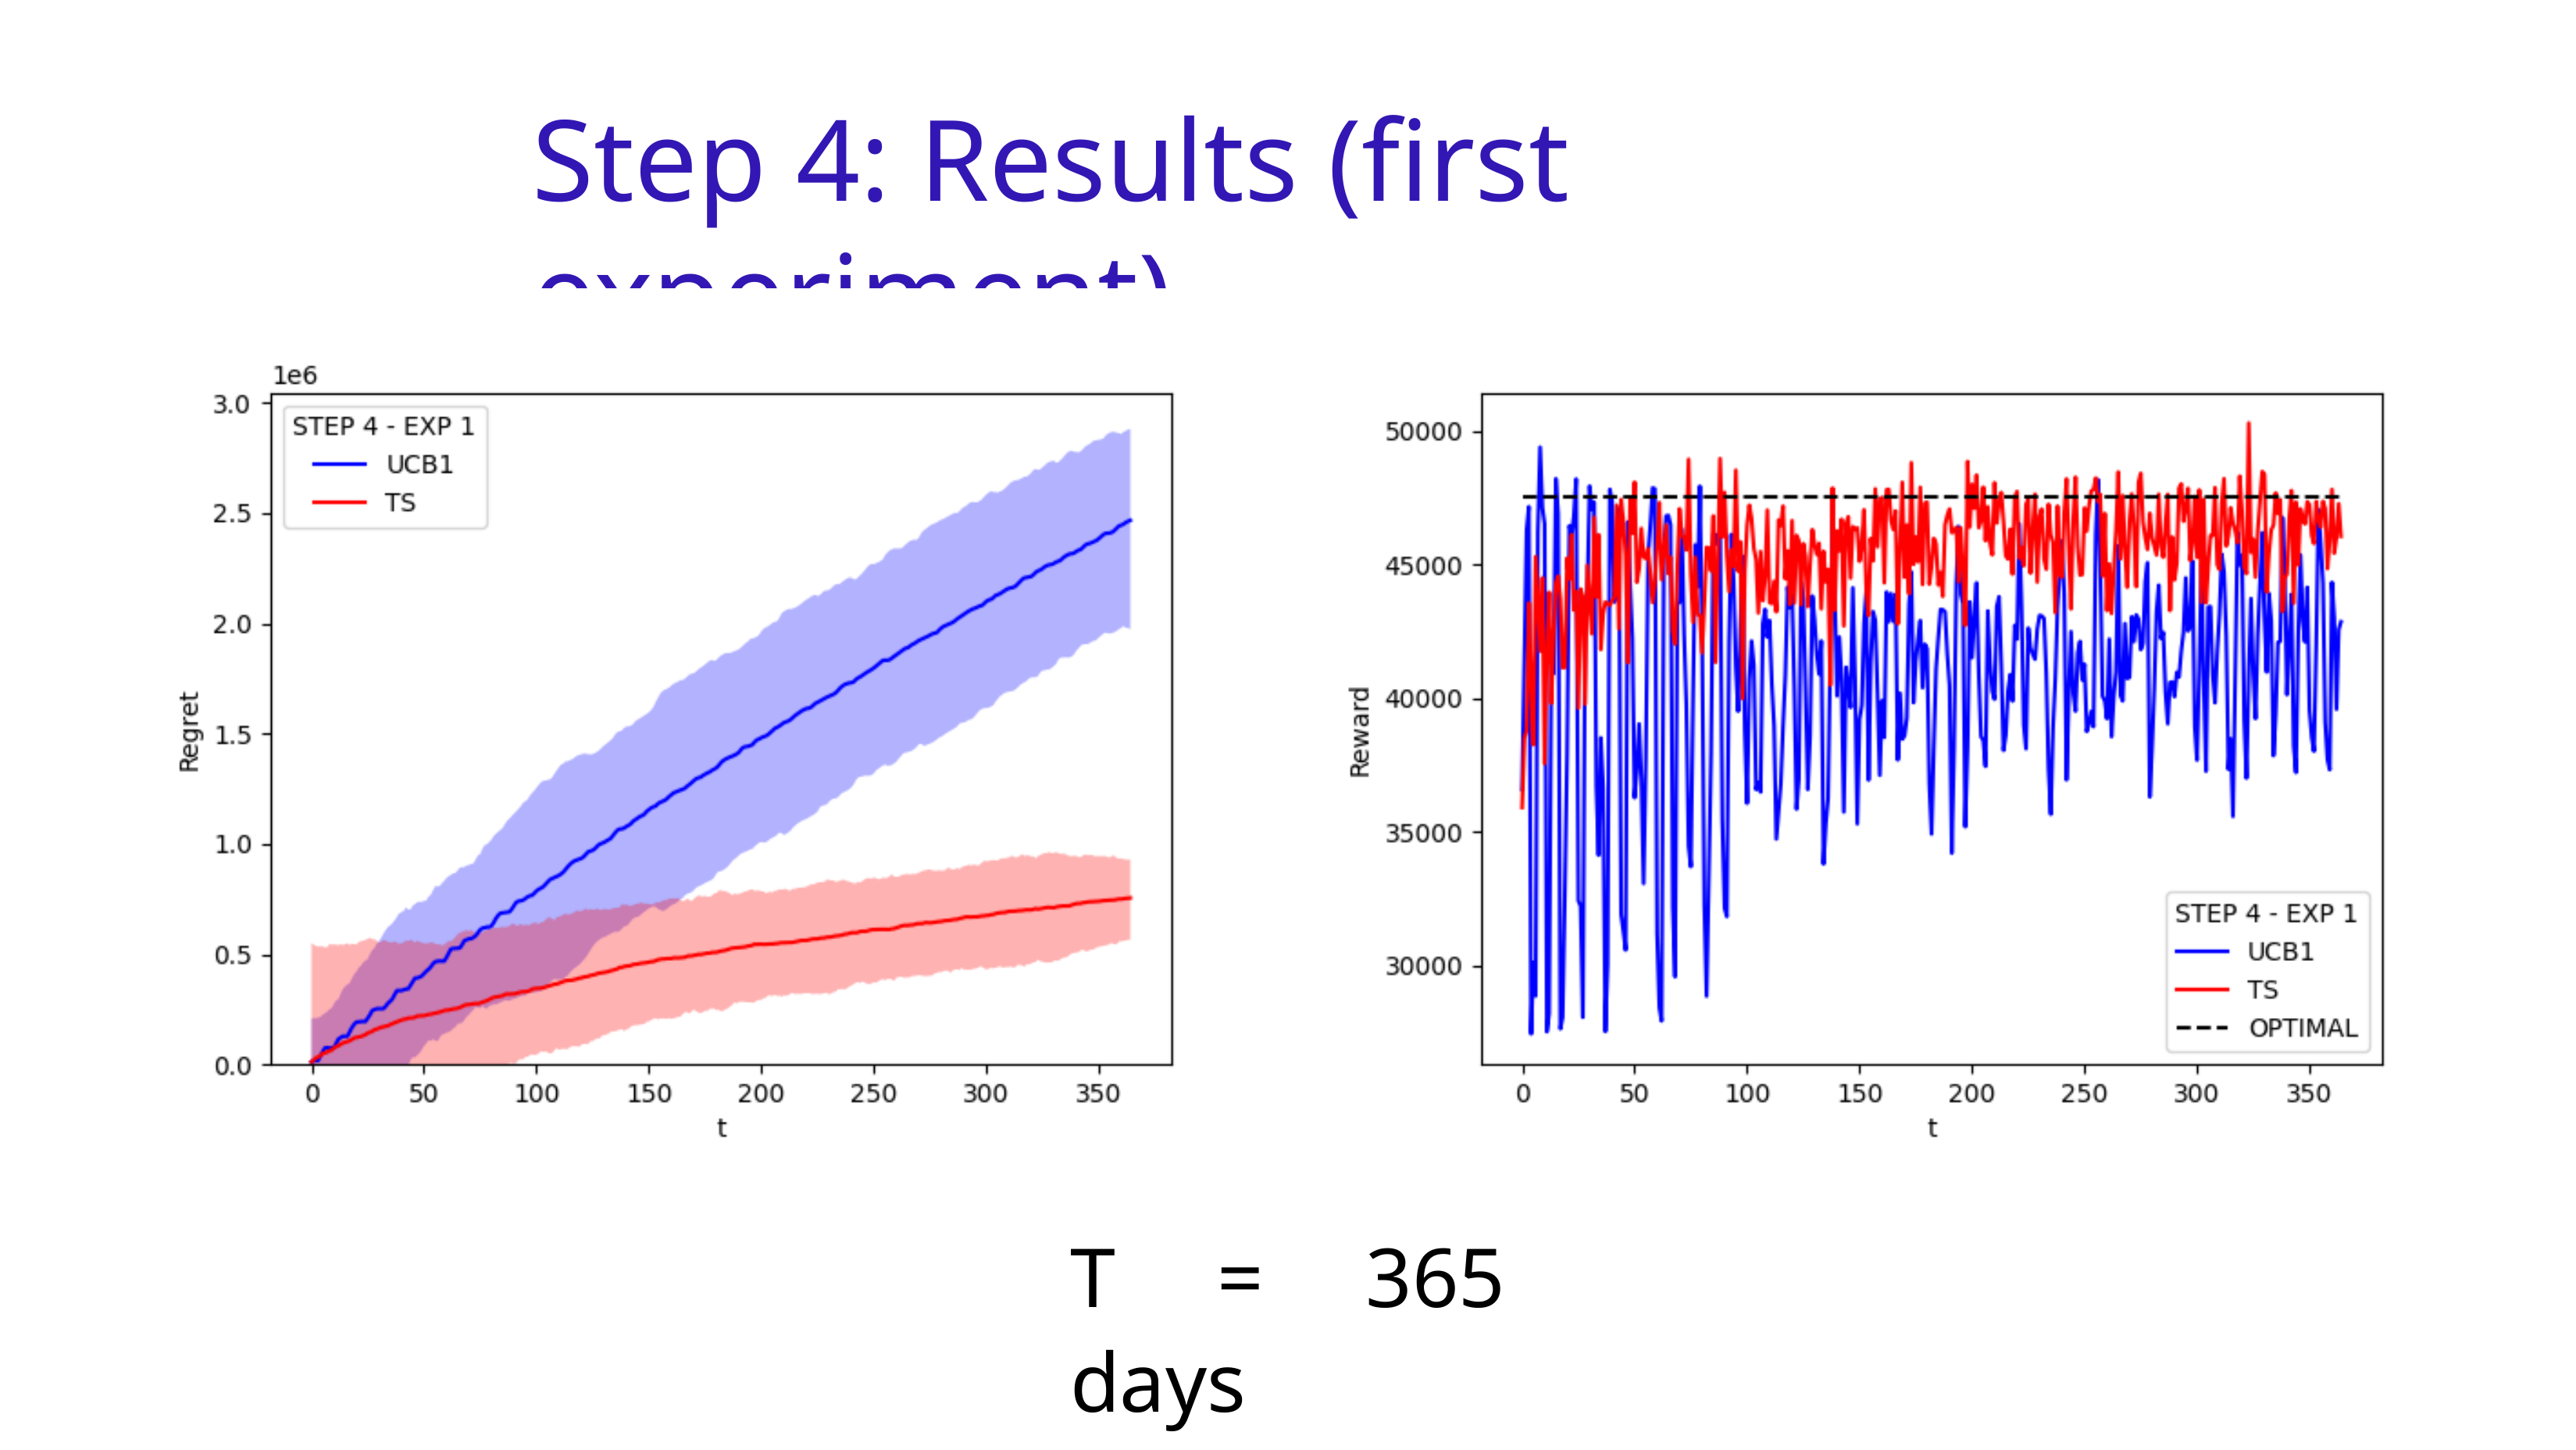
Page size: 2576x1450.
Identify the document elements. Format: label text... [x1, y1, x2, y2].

picture [1336, 288, 2499, 1161]
title Step 4: Results (first experiment) [532, 88, 2044, 225]
text_box T = 365 days [1058, 1213, 1518, 1434]
picture [126, 288, 1289, 1161]
